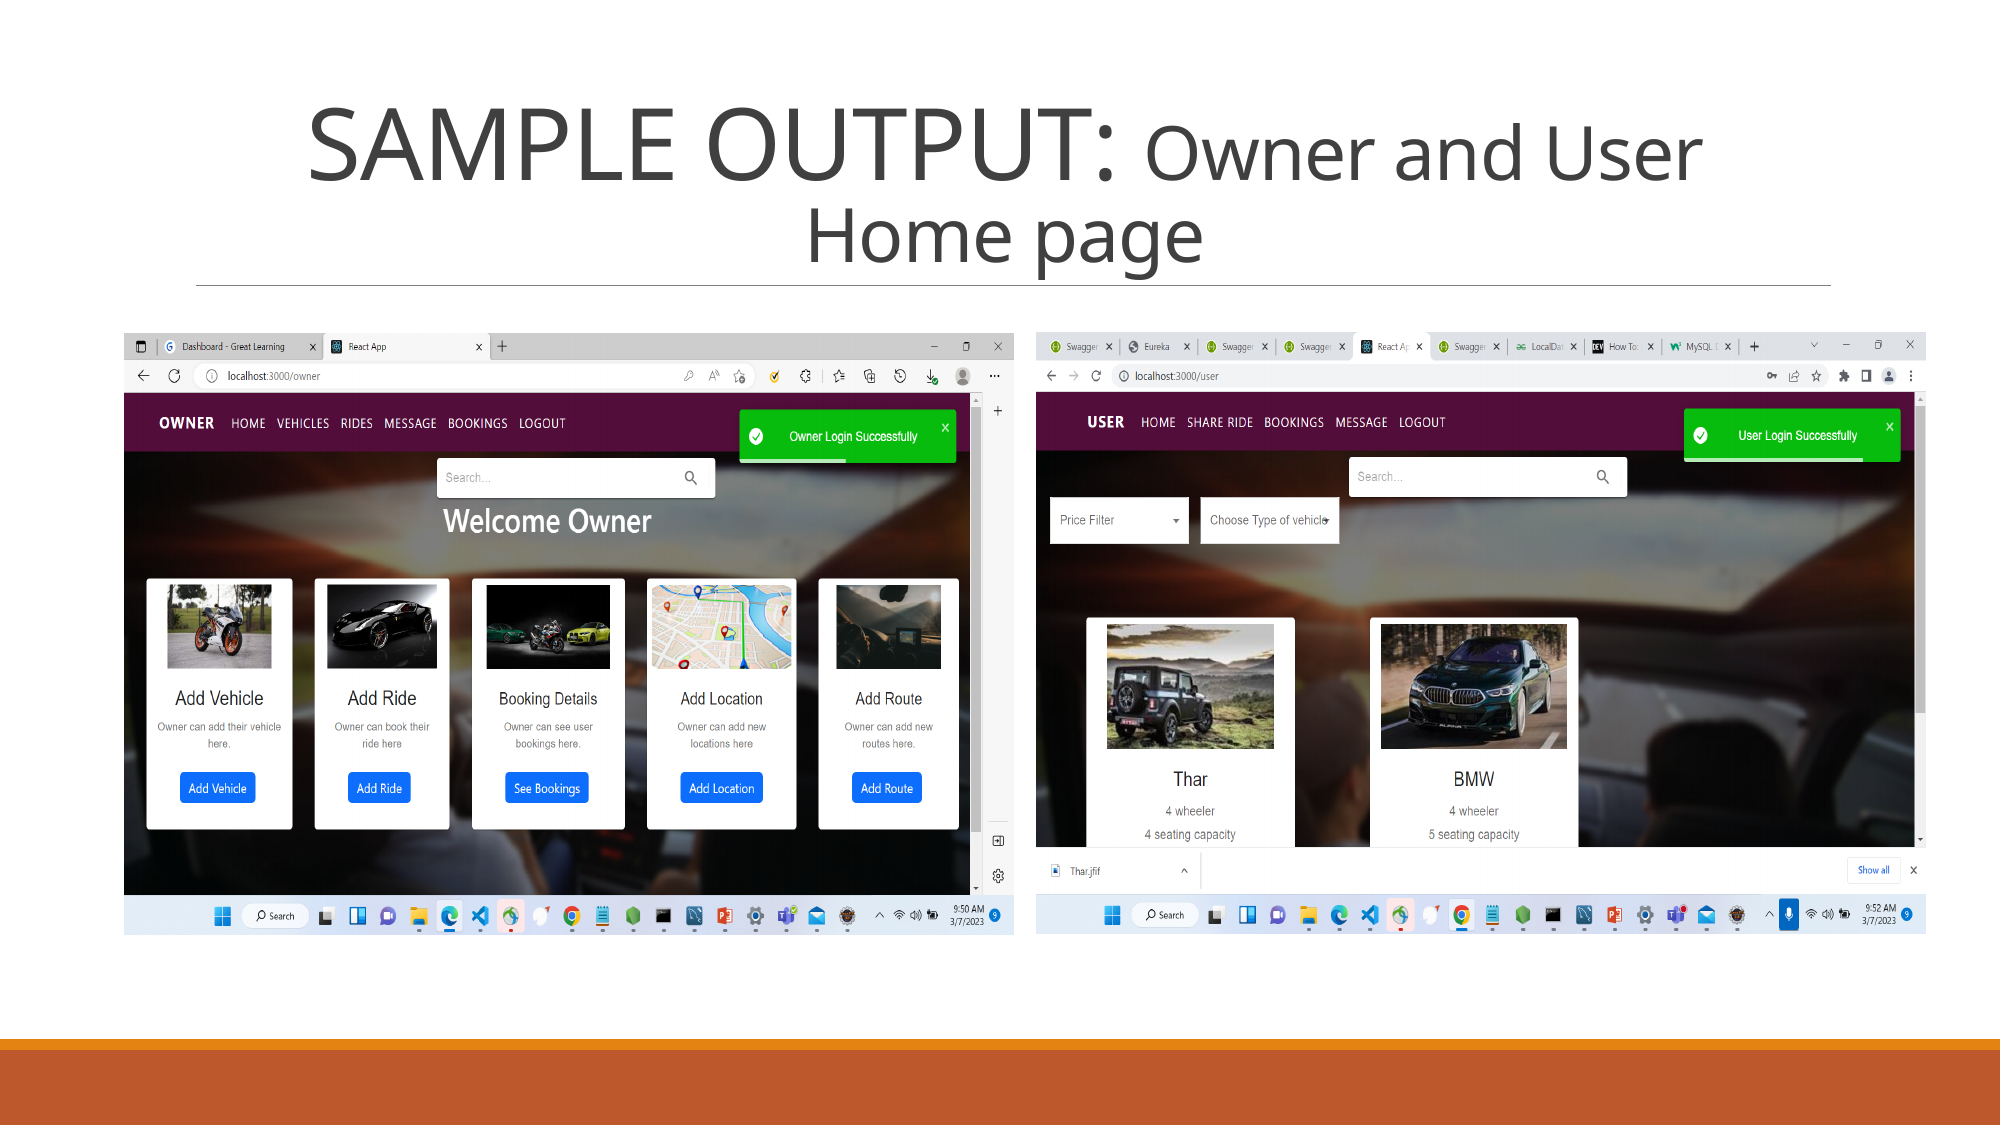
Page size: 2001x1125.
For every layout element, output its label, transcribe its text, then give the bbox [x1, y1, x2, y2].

picture [123, 333, 1015, 935]
list . [180, 346, 1830, 963]
title SAMPLE OUTPUT: Owner and User Home page [180, 47, 1830, 285]
picture [1035, 332, 1926, 935]
